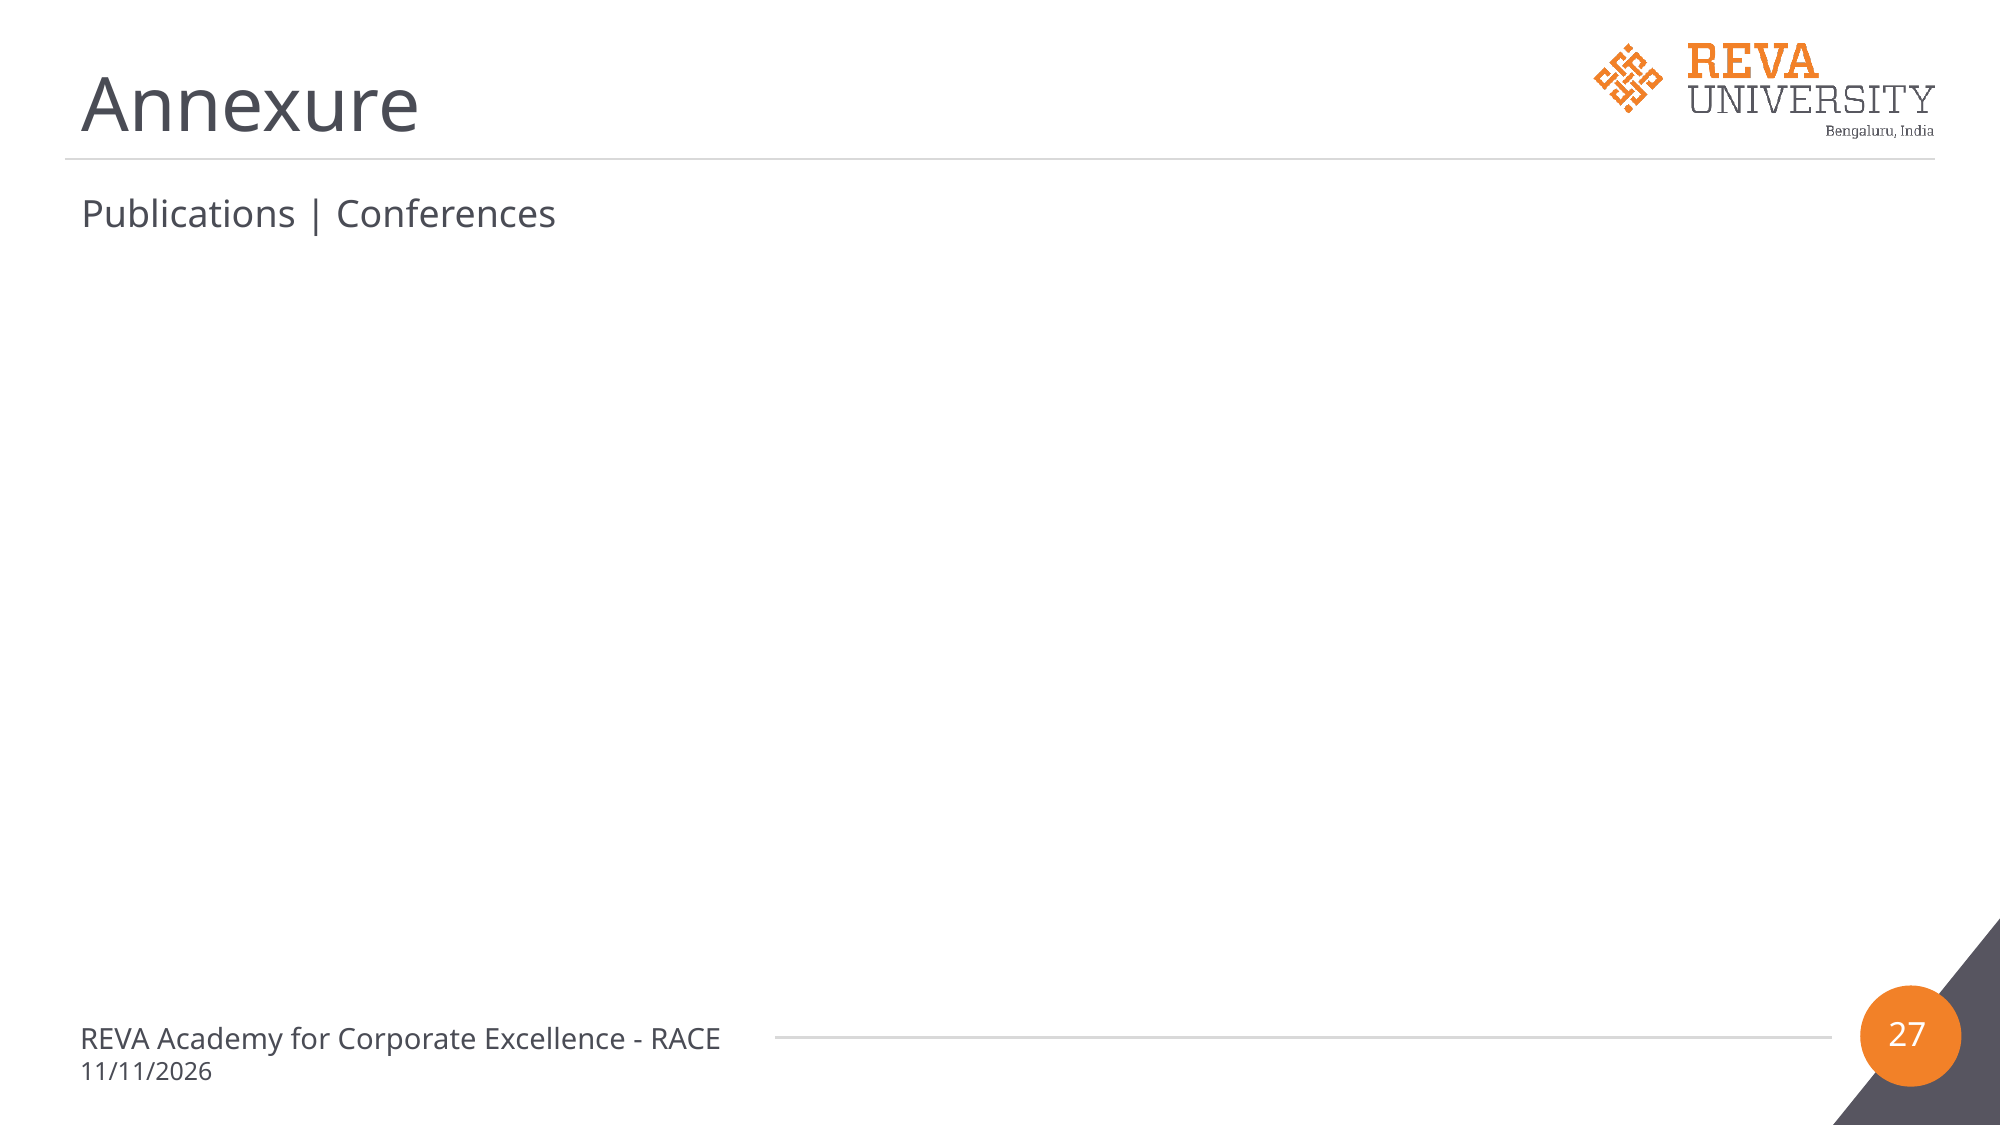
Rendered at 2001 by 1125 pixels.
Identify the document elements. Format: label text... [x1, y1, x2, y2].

text_box Publications | Conferences [66, 183, 1175, 242]
title Annexure [66, 45, 1304, 159]
slide_number 27 [1858, 985, 1957, 1087]
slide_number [65, 1025, 803, 1085]
picture [1593, 43, 1935, 141]
